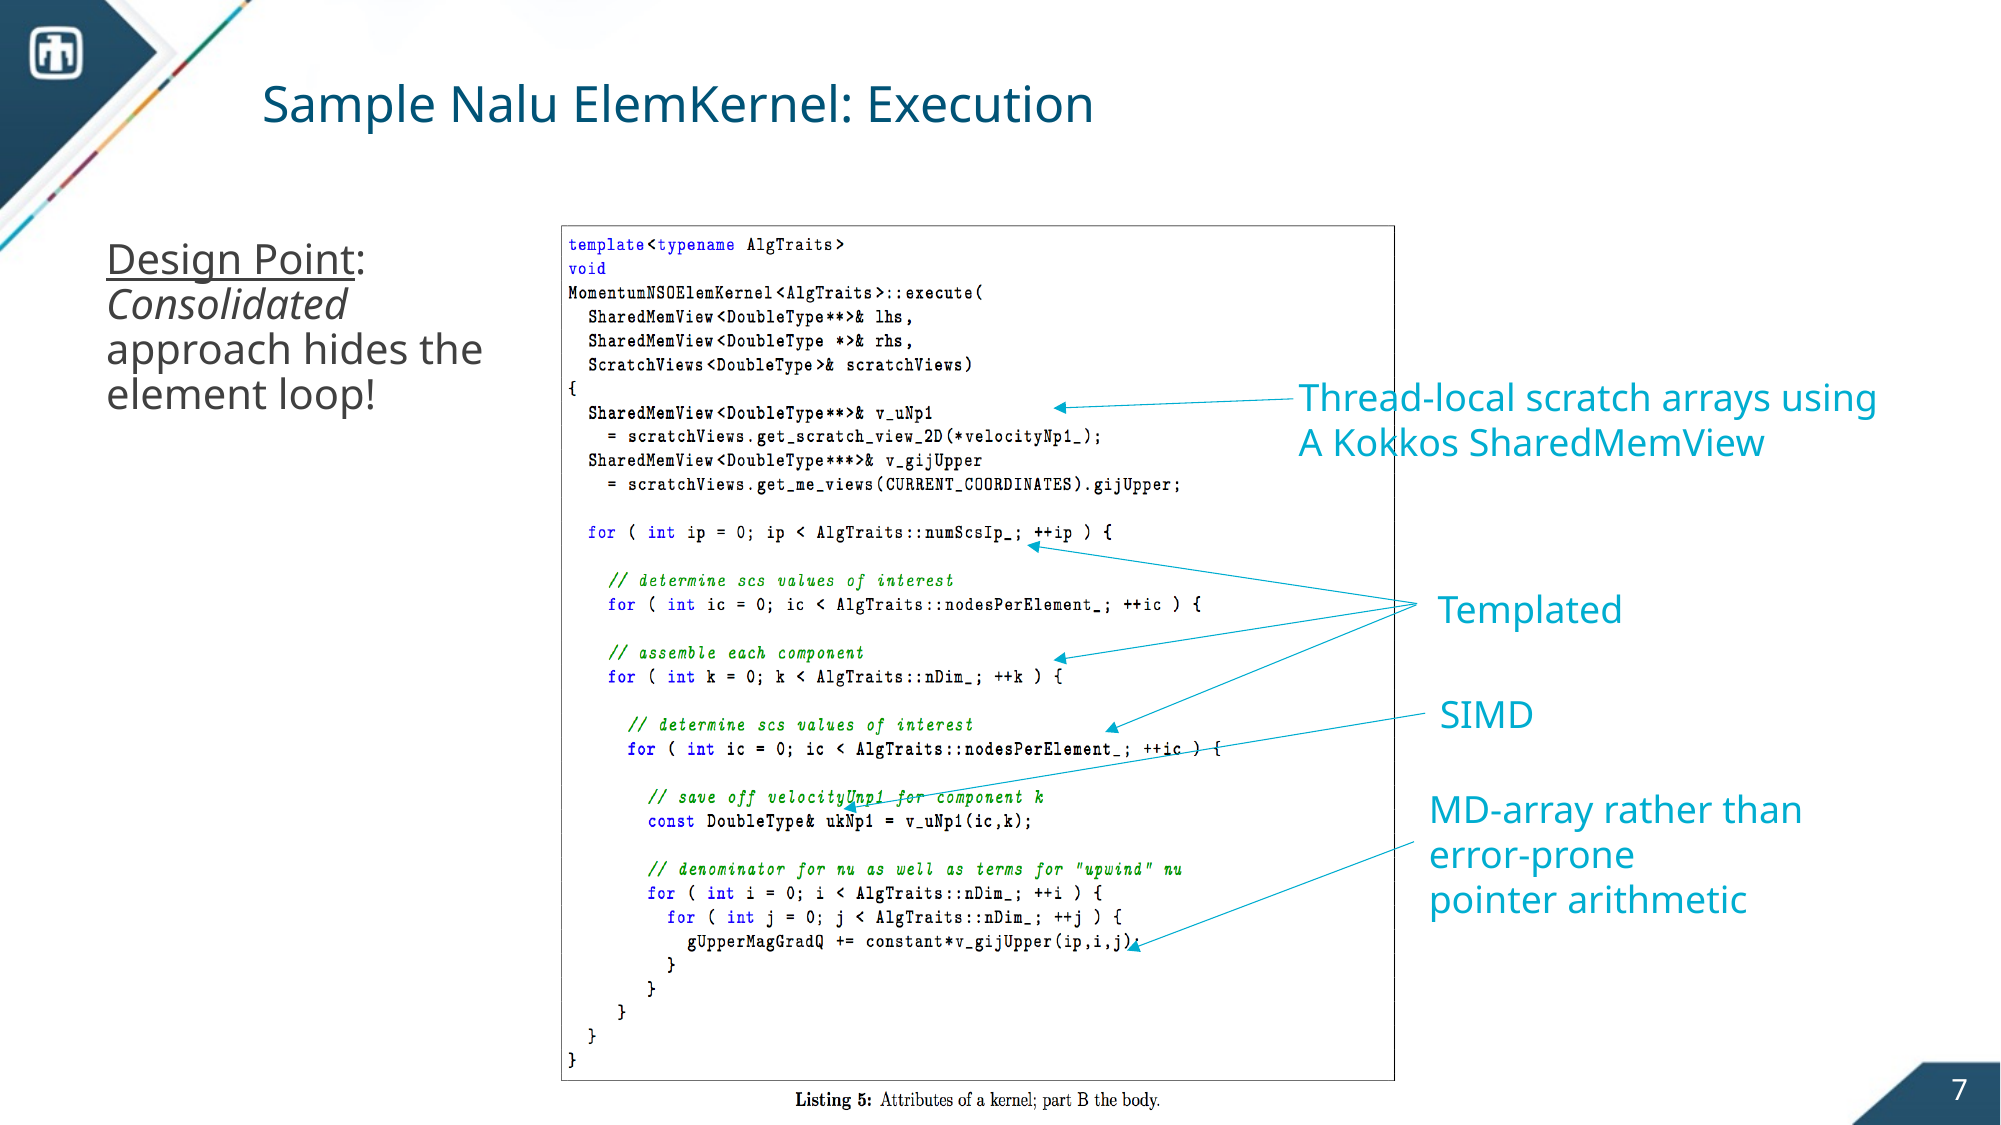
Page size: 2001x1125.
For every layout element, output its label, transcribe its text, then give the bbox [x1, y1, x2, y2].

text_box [1026, 545, 1418, 604]
list Design Point: Consolidated approach hides the element loop! [106, 231, 515, 988]
text_box Templated [1433, 578, 1639, 638]
slide_number 7 [1919, 1061, 2000, 1122]
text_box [1053, 603, 1418, 661]
picture [0, 0, 2001, 1125]
text_box MD-array rather than error-prone pointer arithmetic [1433, 778, 1881, 928]
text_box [1126, 841, 1414, 951]
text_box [1053, 398, 1294, 409]
text_box SIMD [1433, 683, 1550, 744]
text_box Thread-local scratch arrays using A Kokkos SharedMemView [1433, 366, 1903, 472]
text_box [843, 713, 1433, 810]
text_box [1105, 604, 1417, 713]
title Sample Nalu ElemKernel: Execution [262, 42, 1919, 170]
